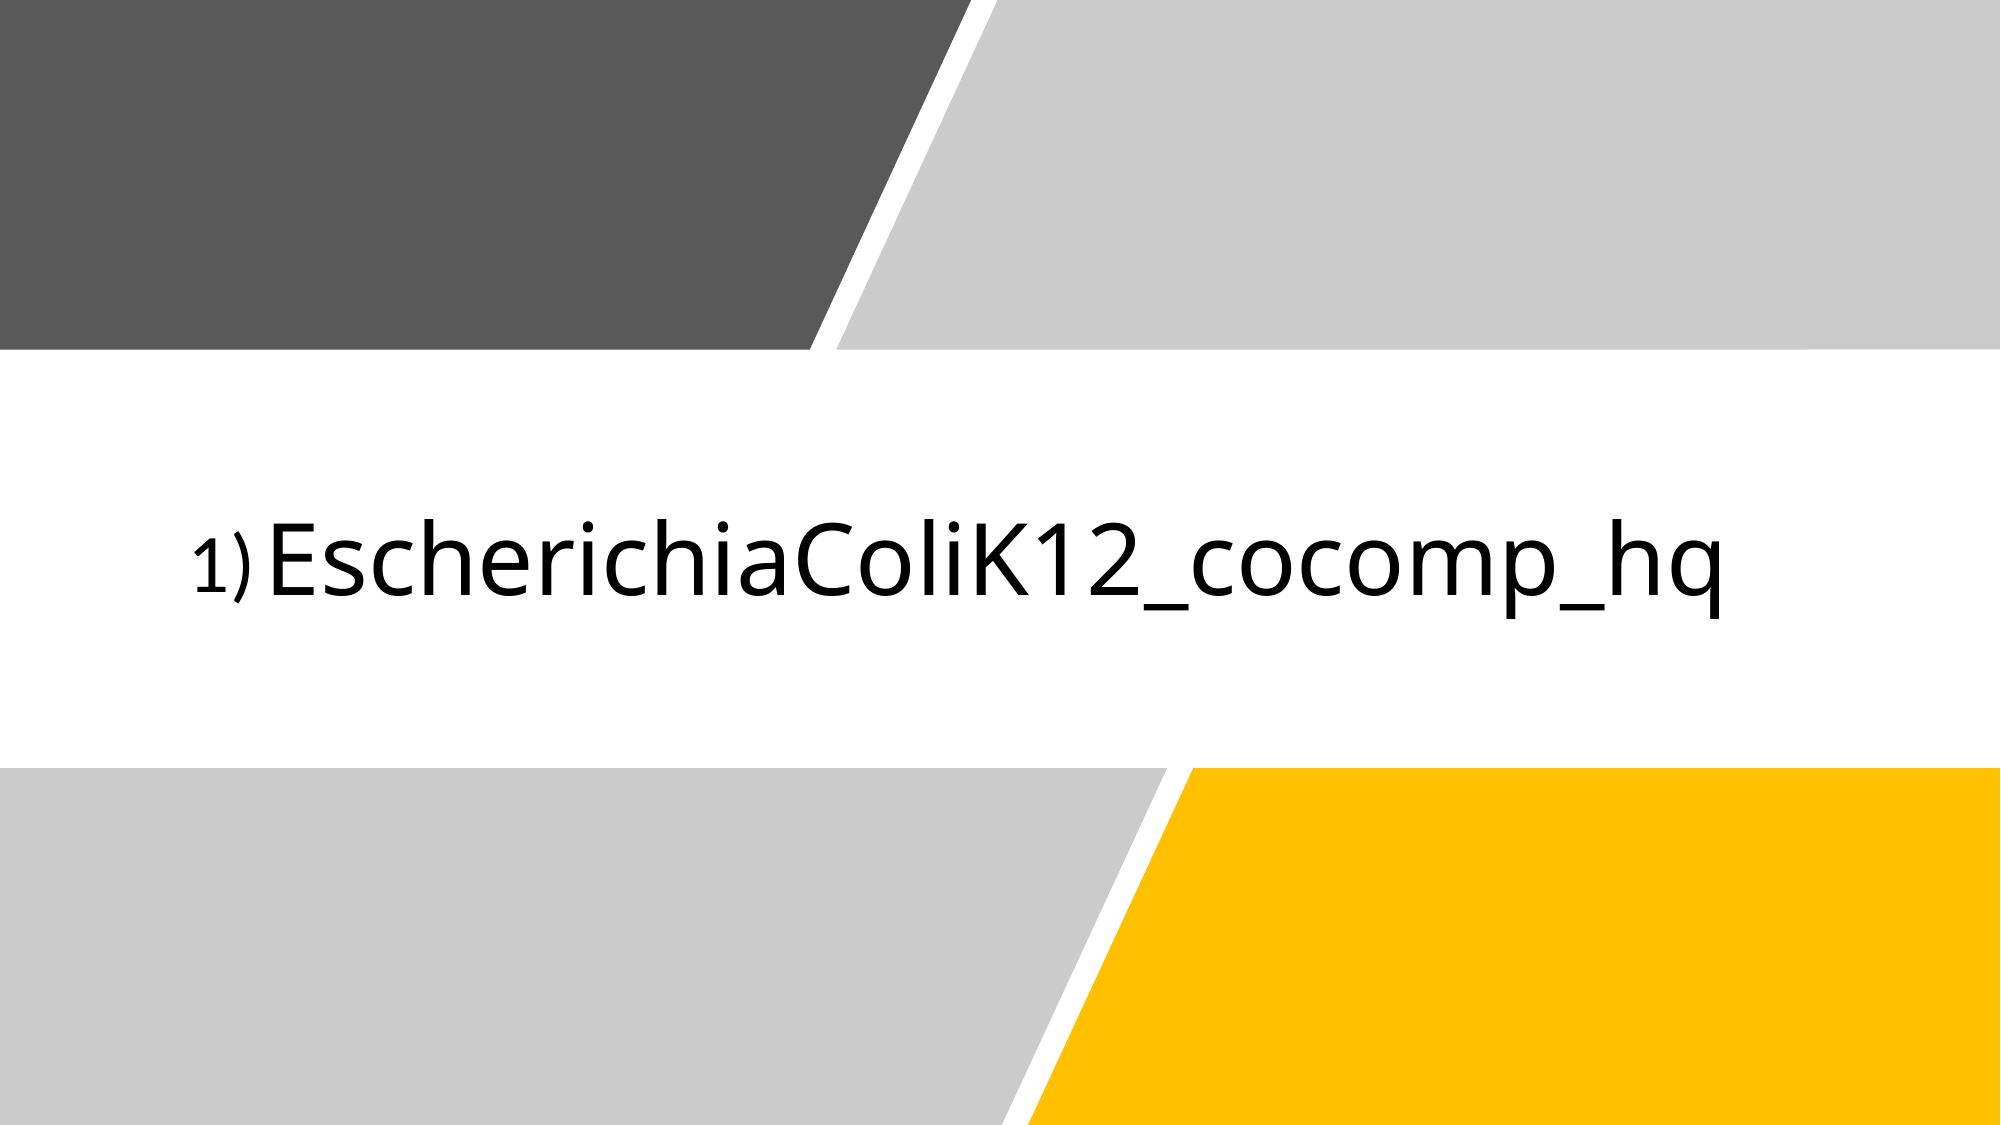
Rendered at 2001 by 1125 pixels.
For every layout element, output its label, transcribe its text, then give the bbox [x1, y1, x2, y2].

text_box [0, 767, 1169, 1125]
text_box [0, 0, 973, 351]
text_box 1) [173, 501, 565, 617]
title EscherichiaColiK12_cocomp_hq [249, 368, 1750, 625]
text_box [1026, 767, 2000, 1125]
text_box [1007, 767, 1192, 1125]
text_box [834, 0, 2000, 351]
